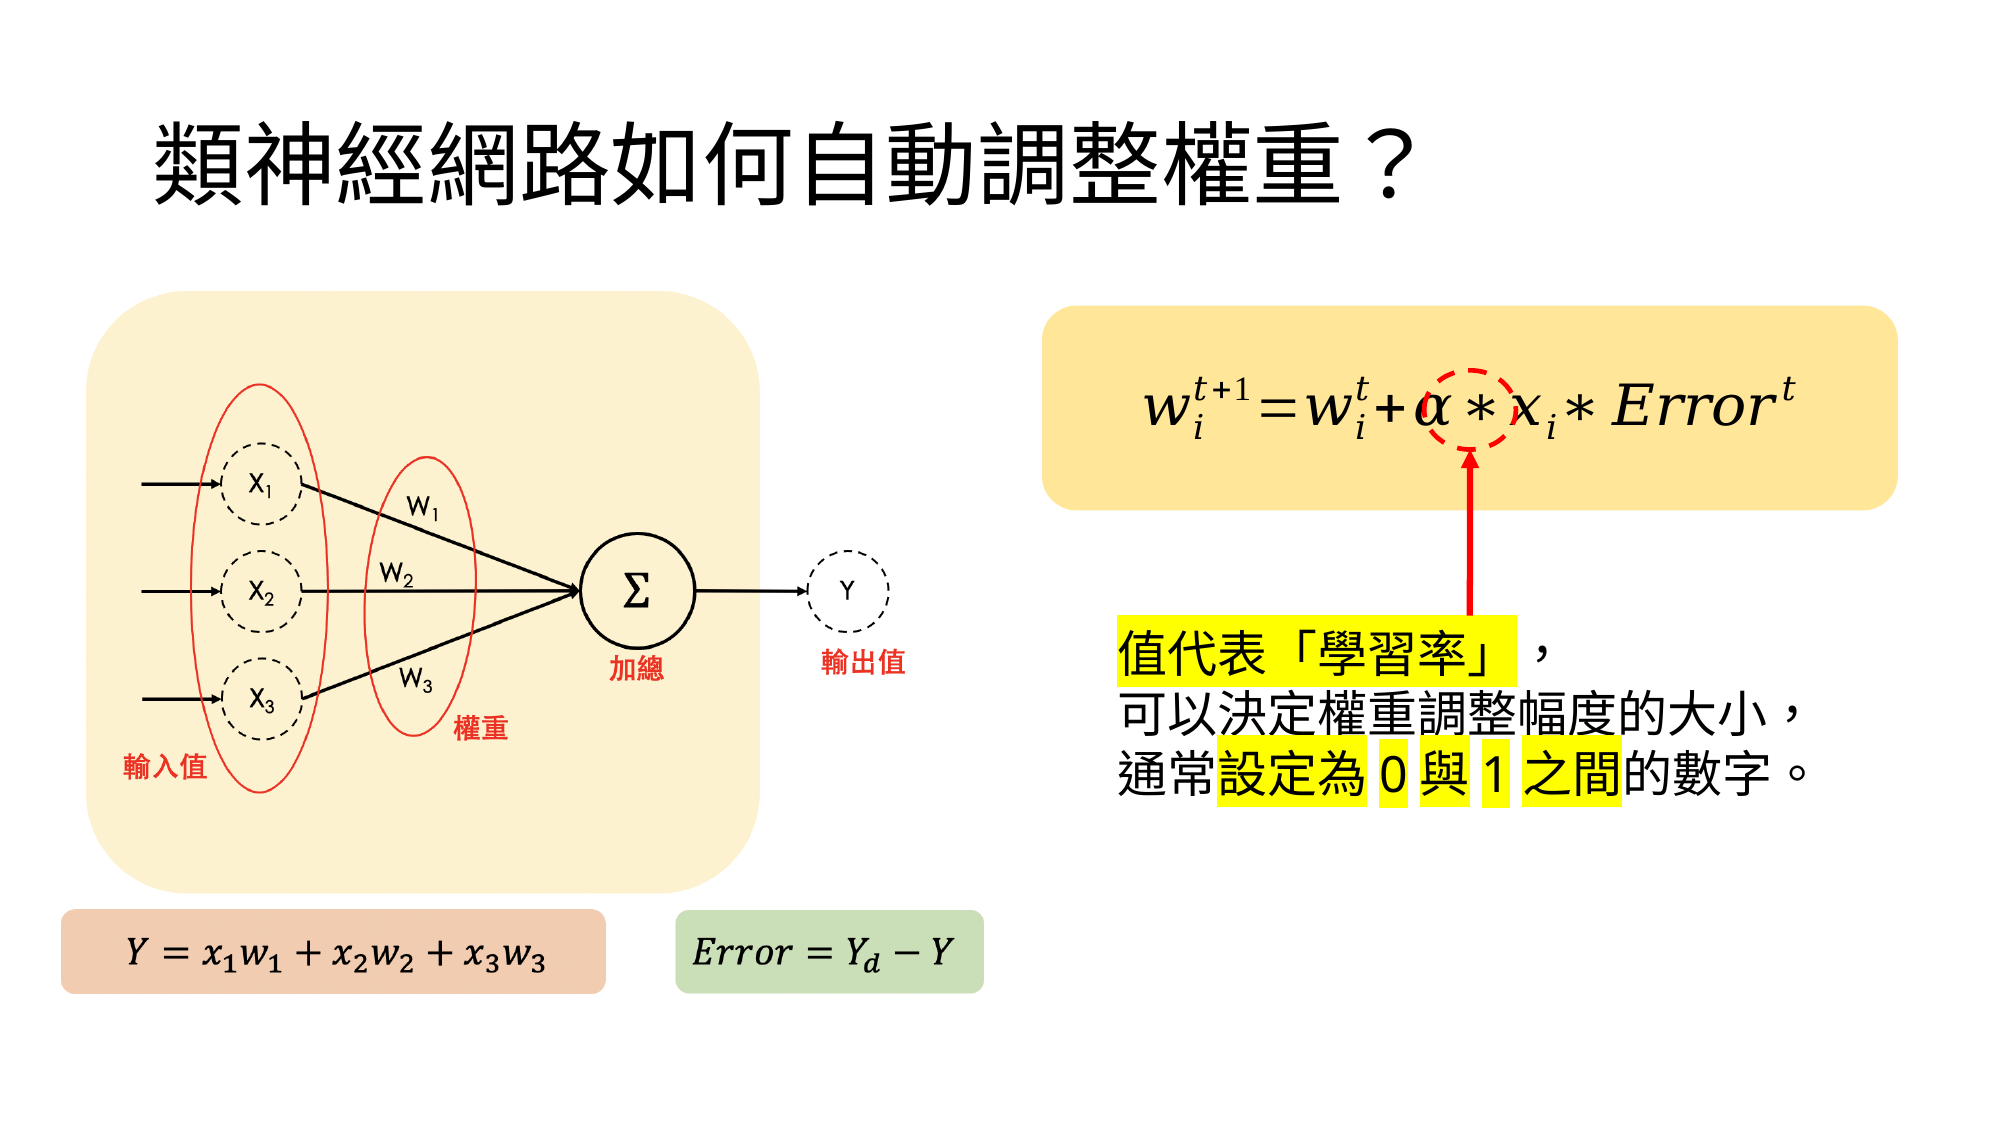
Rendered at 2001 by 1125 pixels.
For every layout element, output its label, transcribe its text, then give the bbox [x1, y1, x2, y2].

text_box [1042, 306, 1897, 510]
title 類神經網路如何自動調整權重？ [137, 59, 1863, 278]
picture [51, 269, 994, 1002]
